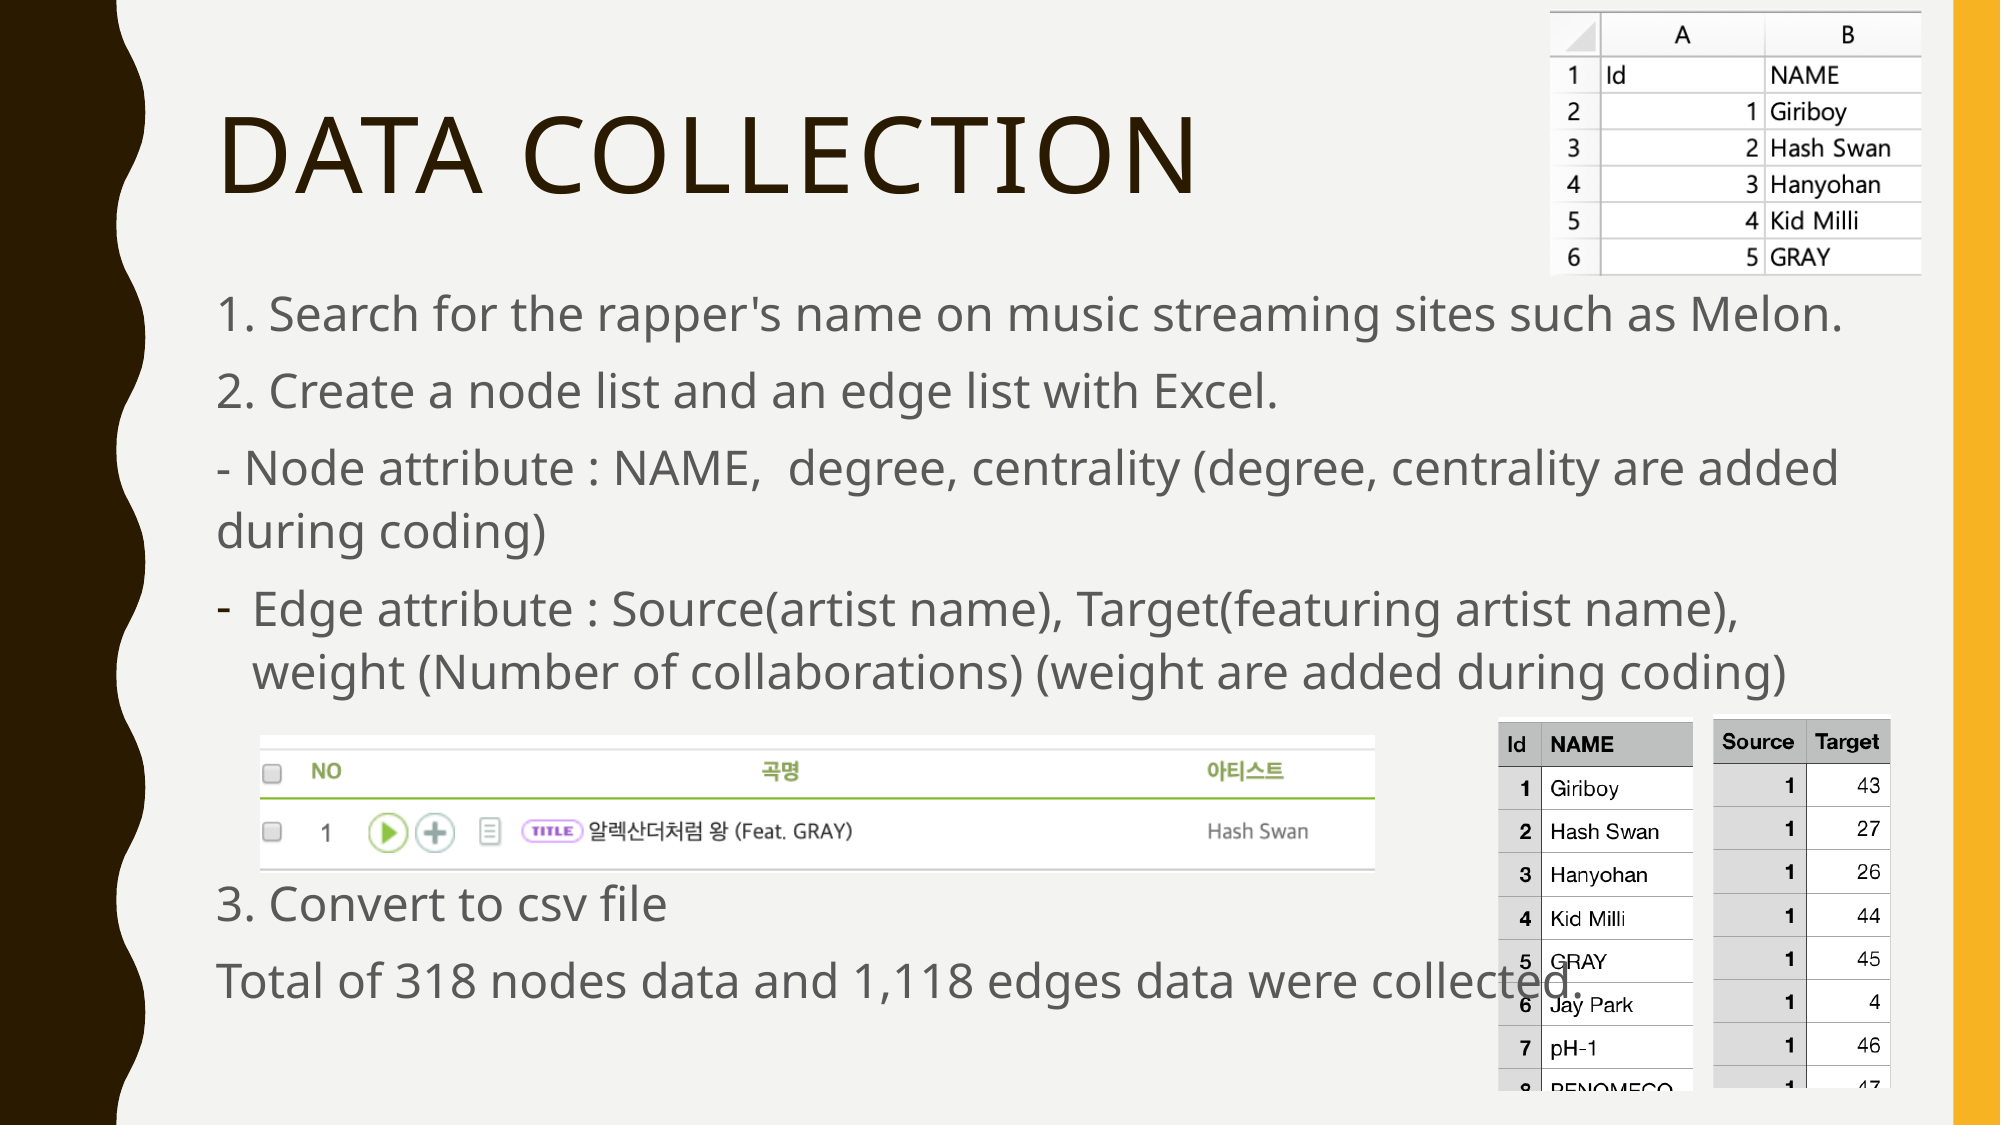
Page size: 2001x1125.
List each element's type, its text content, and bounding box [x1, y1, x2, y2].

picture [1713, 714, 1891, 1088]
picture [260, 735, 1375, 873]
text_box 1. Search for the rapper's name on music streaming sites such as Melon. 2. Create a node list and an edge list with Excel. - Node attribute : NAME, degree, centrality (degree, centrality are added during coding) Edge attribute : Source(artist name), Target(featuring artist name), weight (Number of collaborations) (weight are added during coding) 3. Convert to csv file Total of 318 nodes data and 1,118 edges data were collected. [200, 269, 1871, 1067]
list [1549, 9, 1922, 276]
title data collection [200, 94, 1549, 269]
picture [1498, 717, 1693, 1091]
